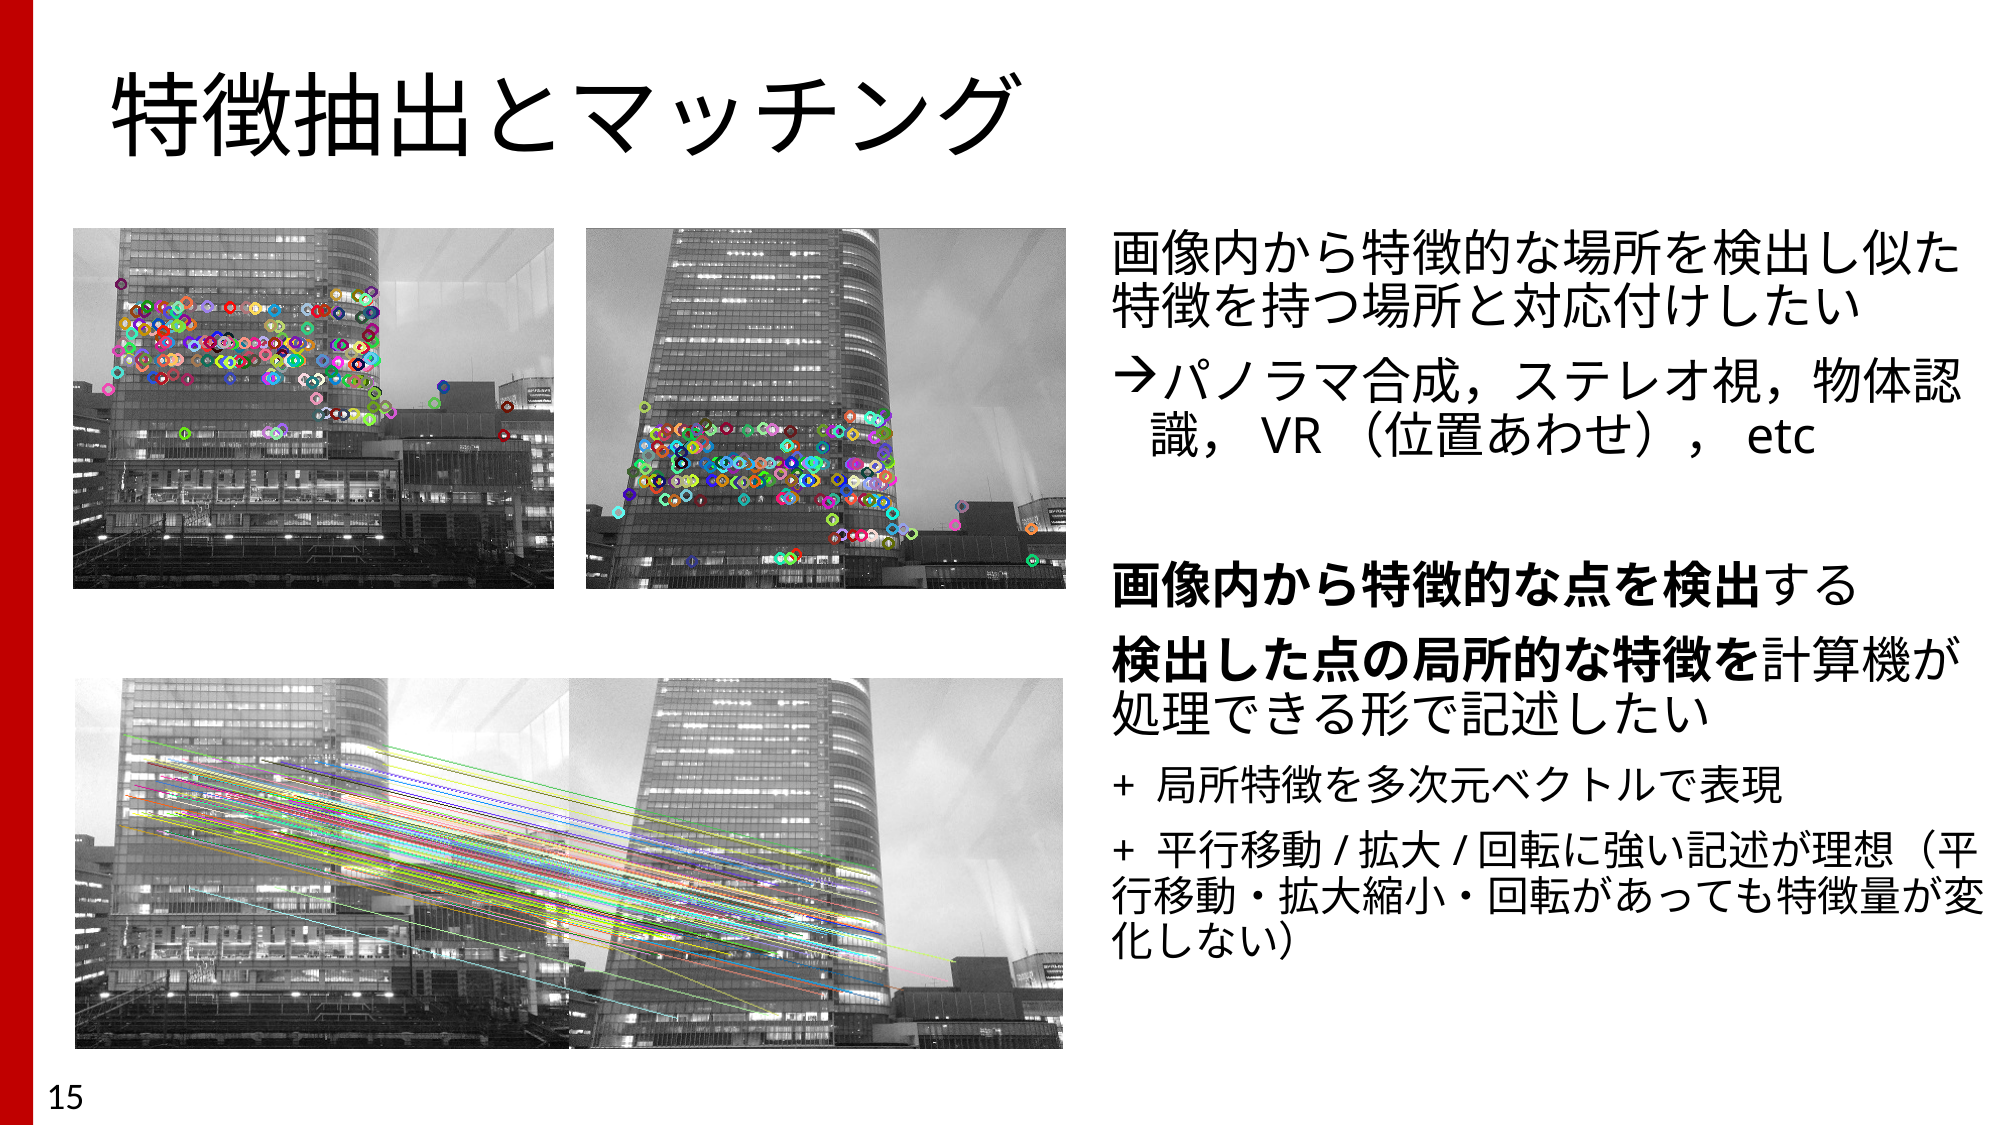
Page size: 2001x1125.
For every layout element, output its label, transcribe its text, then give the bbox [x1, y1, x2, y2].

title 特徴抽出とマッチング [94, 59, 1921, 181]
picture [73, 228, 554, 589]
picture [74, 678, 1063, 1049]
slide_number 15 [31, 1064, 482, 1125]
list 画像内から特徴的な場所を検出し似た特徴を持つ場所と対応付けしたい パノラマ合成，ステレオ視，物体認識，VR（位置あわせ），etc 画像内から特徴的な点を検出する 検出した点の局所的な特徴を計算機が処理できる形で記述したい + 局所特徴を多次元ベクトルで表現 + 平行移動/拡大/回転に強い記述が理想（平行移動・拡大縮小・回転があっても特徴量が変化しない） [1096, 220, 2000, 1054]
picture [586, 228, 1066, 589]
